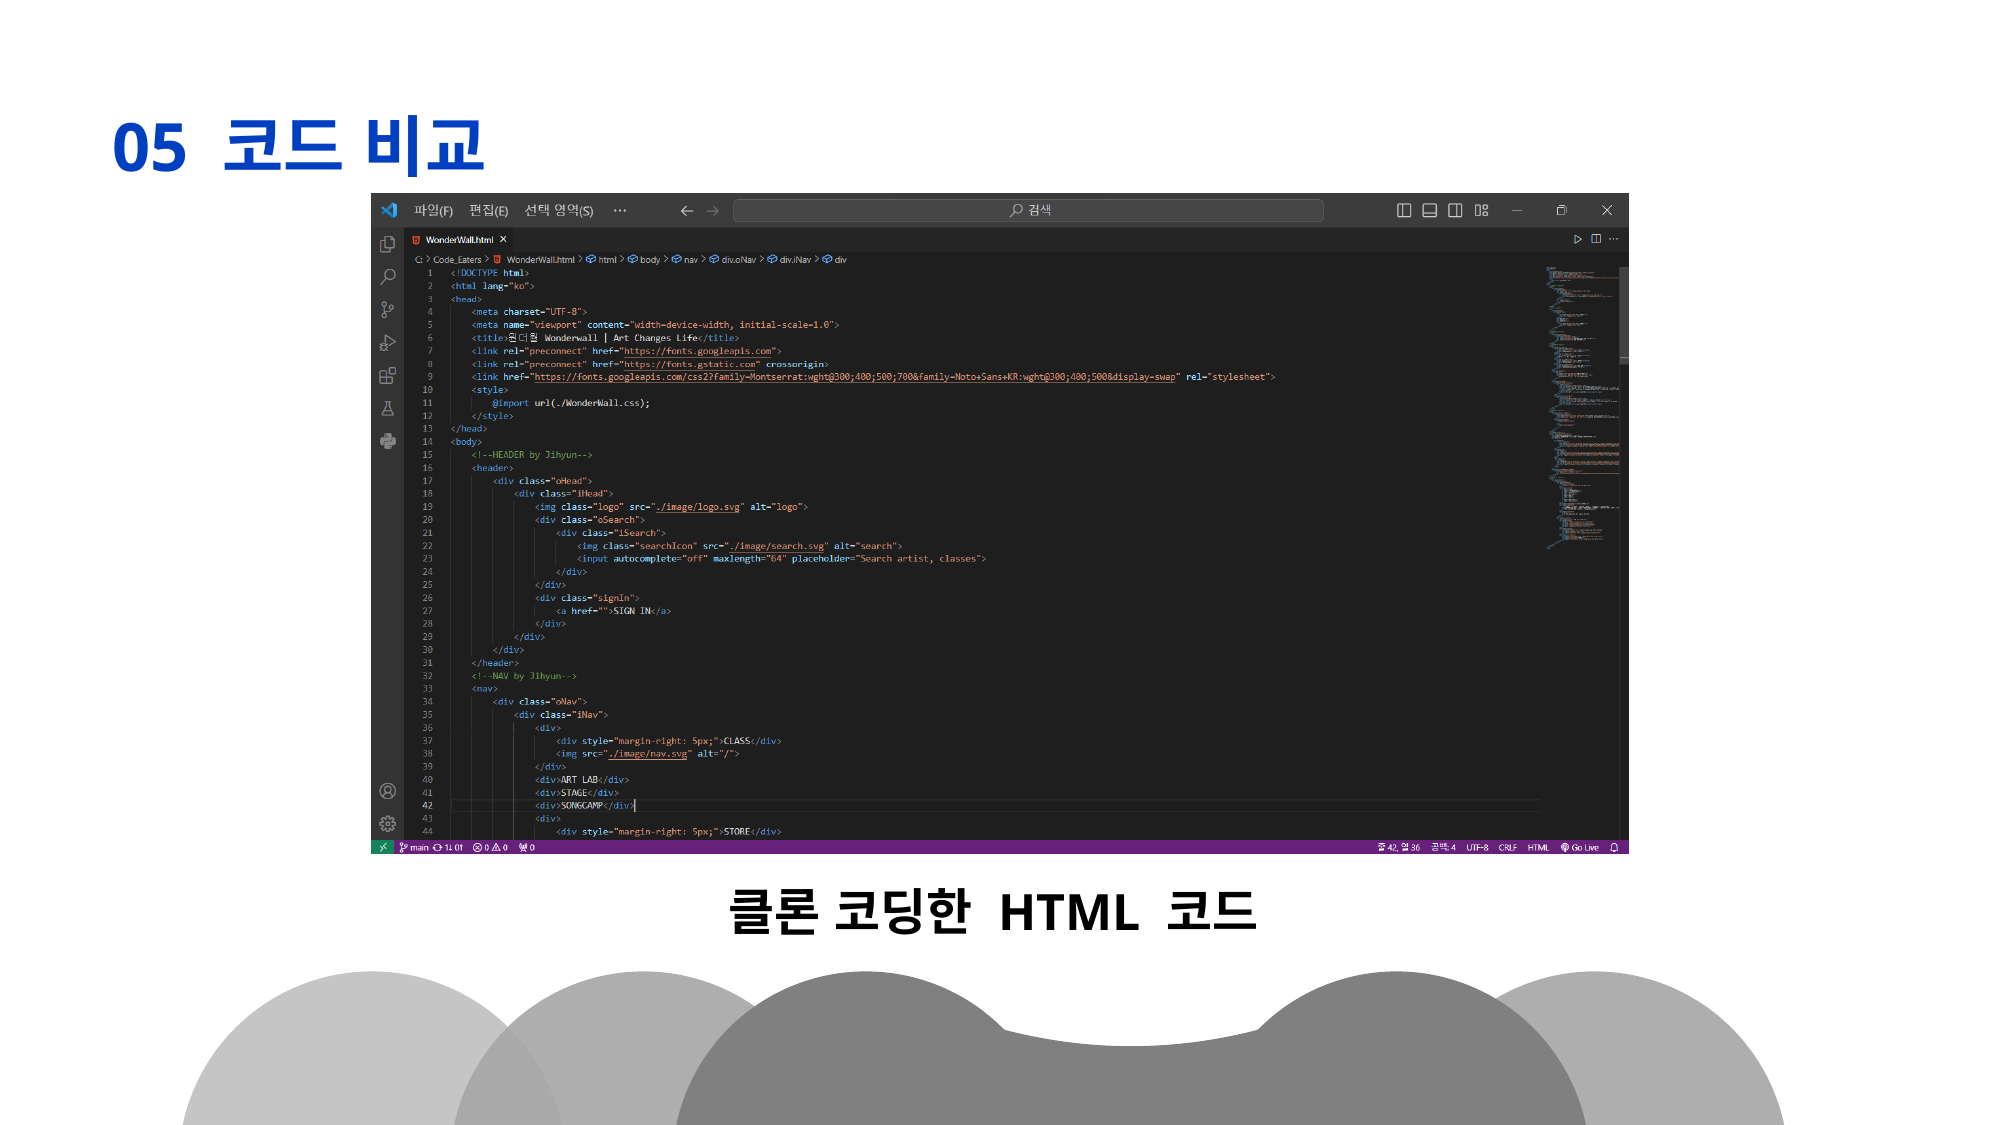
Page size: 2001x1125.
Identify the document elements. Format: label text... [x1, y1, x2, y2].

picture [371, 193, 1629, 854]
text_box 05 코드 비교 [97, 97, 502, 193]
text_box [178, 971, 1789, 1125]
text_box 클론 코딩한 HTML 코드 [713, 873, 1287, 949]
